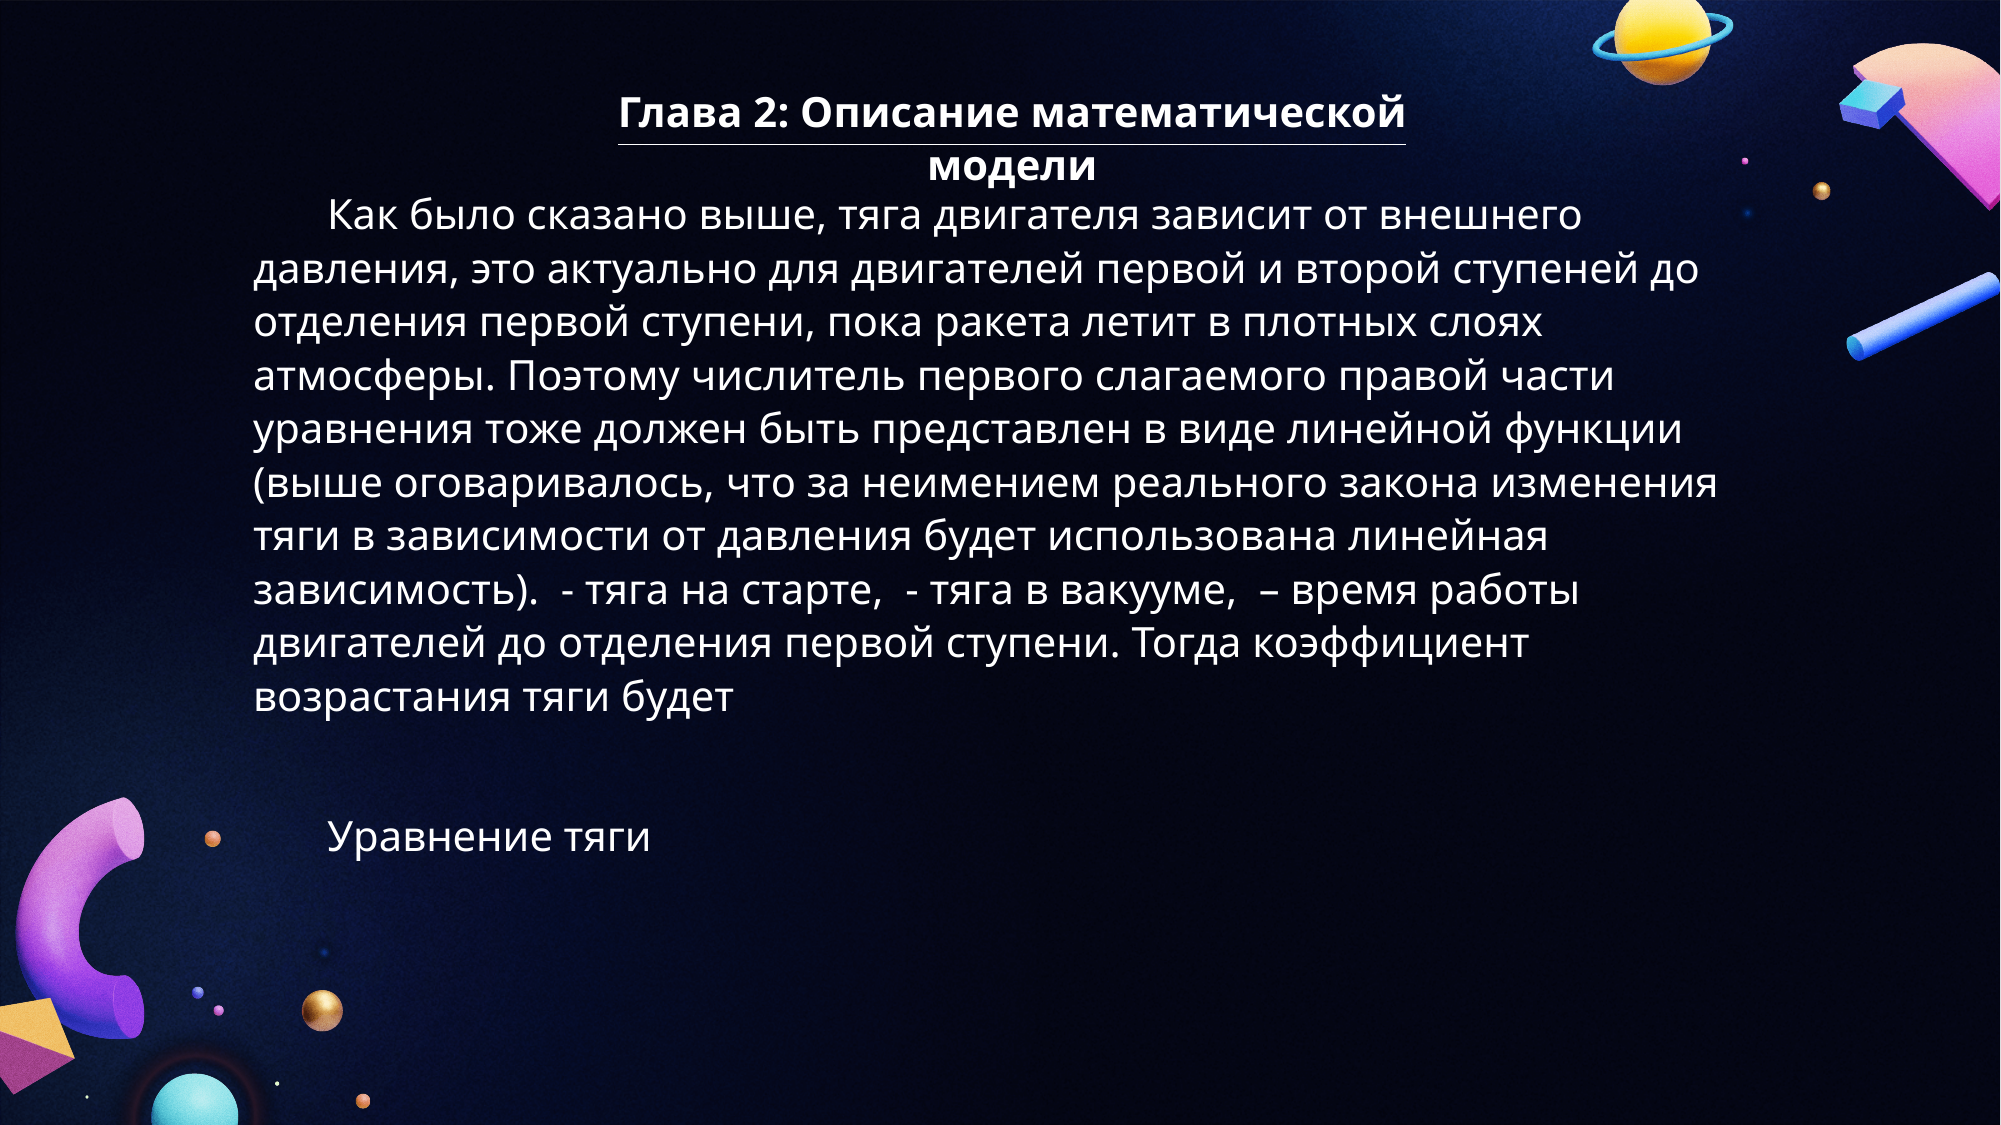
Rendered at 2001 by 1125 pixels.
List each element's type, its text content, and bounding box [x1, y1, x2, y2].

text_box Глава 2: Описание математической модели [559, 74, 1465, 197]
picture [0, 0, 2001, 1125]
